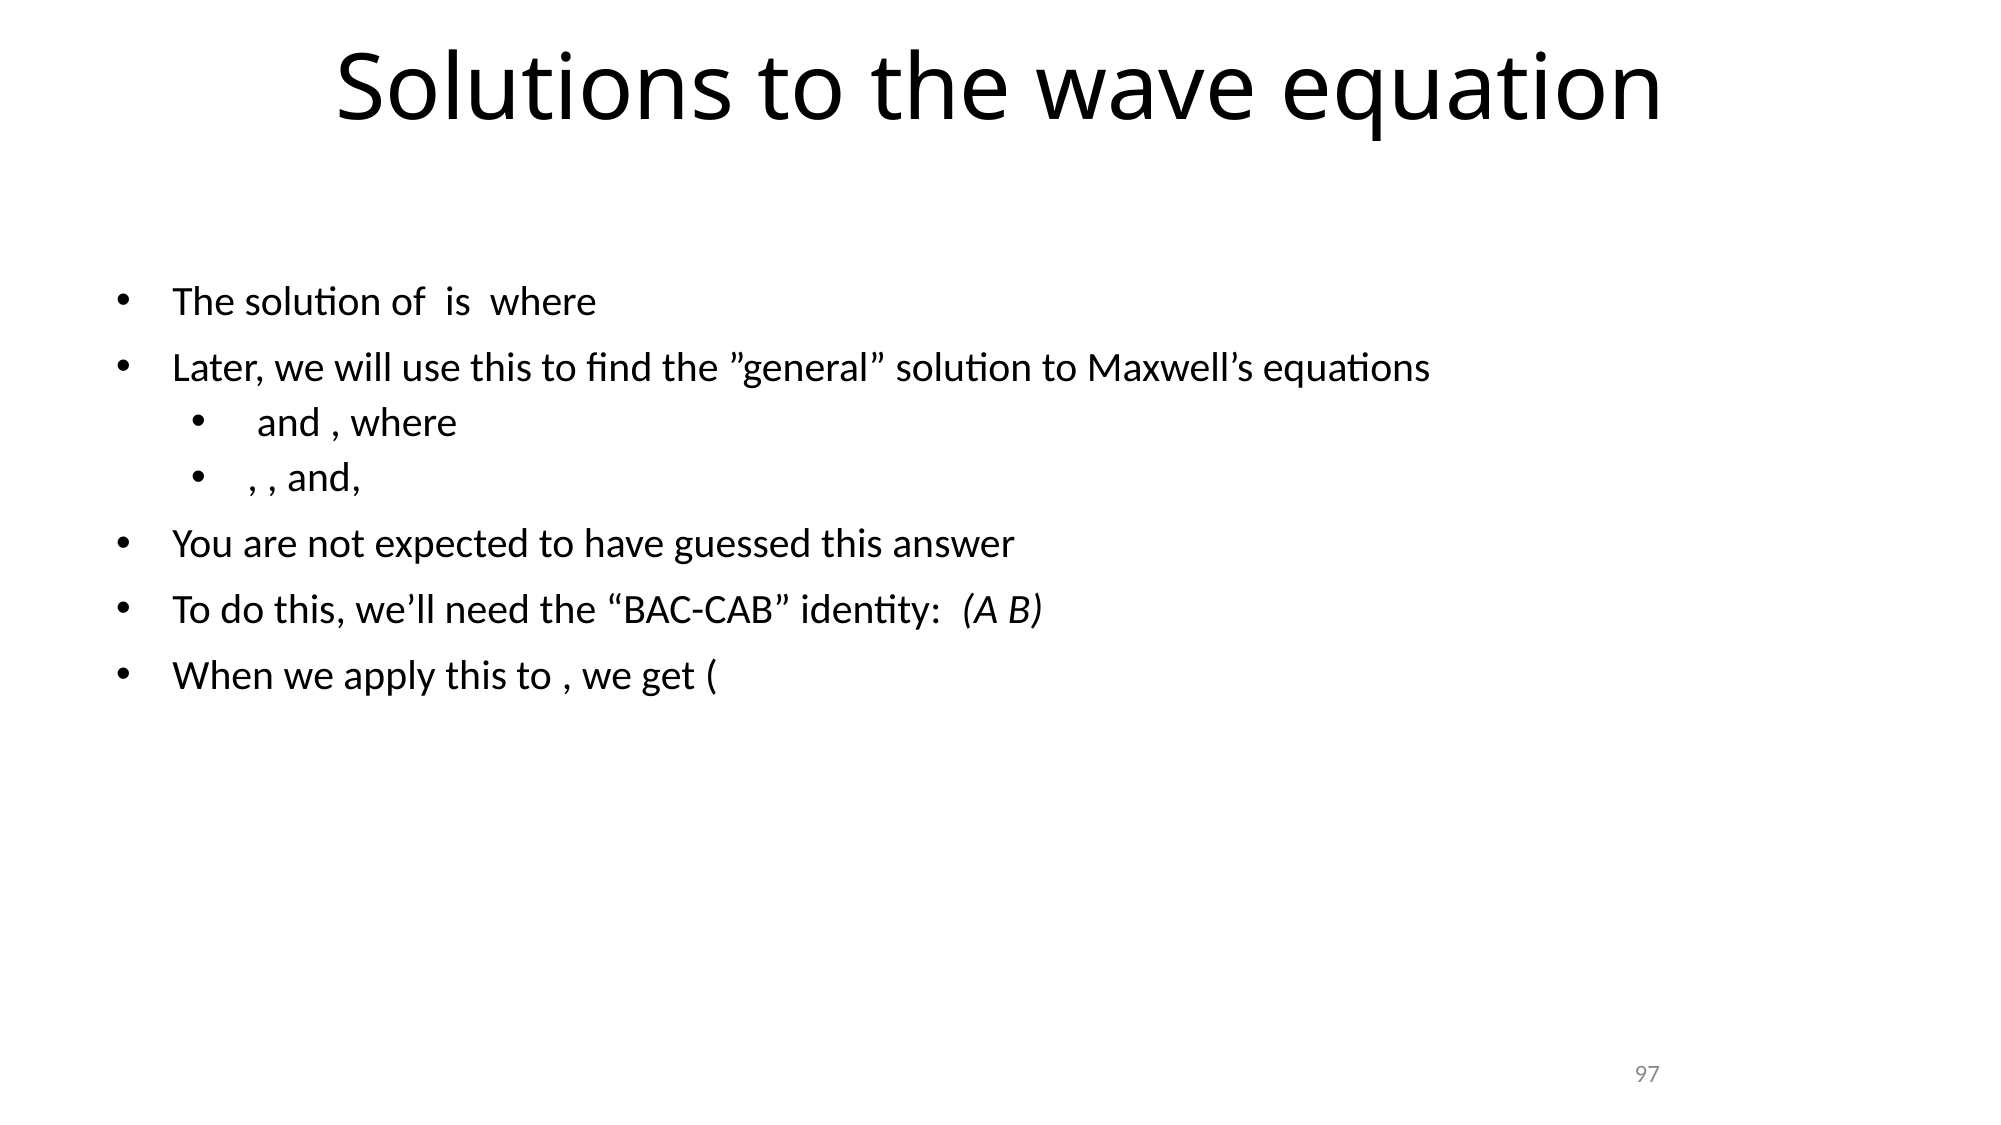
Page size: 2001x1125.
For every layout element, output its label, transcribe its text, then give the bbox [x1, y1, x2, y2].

slide_number 97 [1325, 1042, 1675, 1103]
title Solutions to the wave equation [43, 18, 1959, 162]
